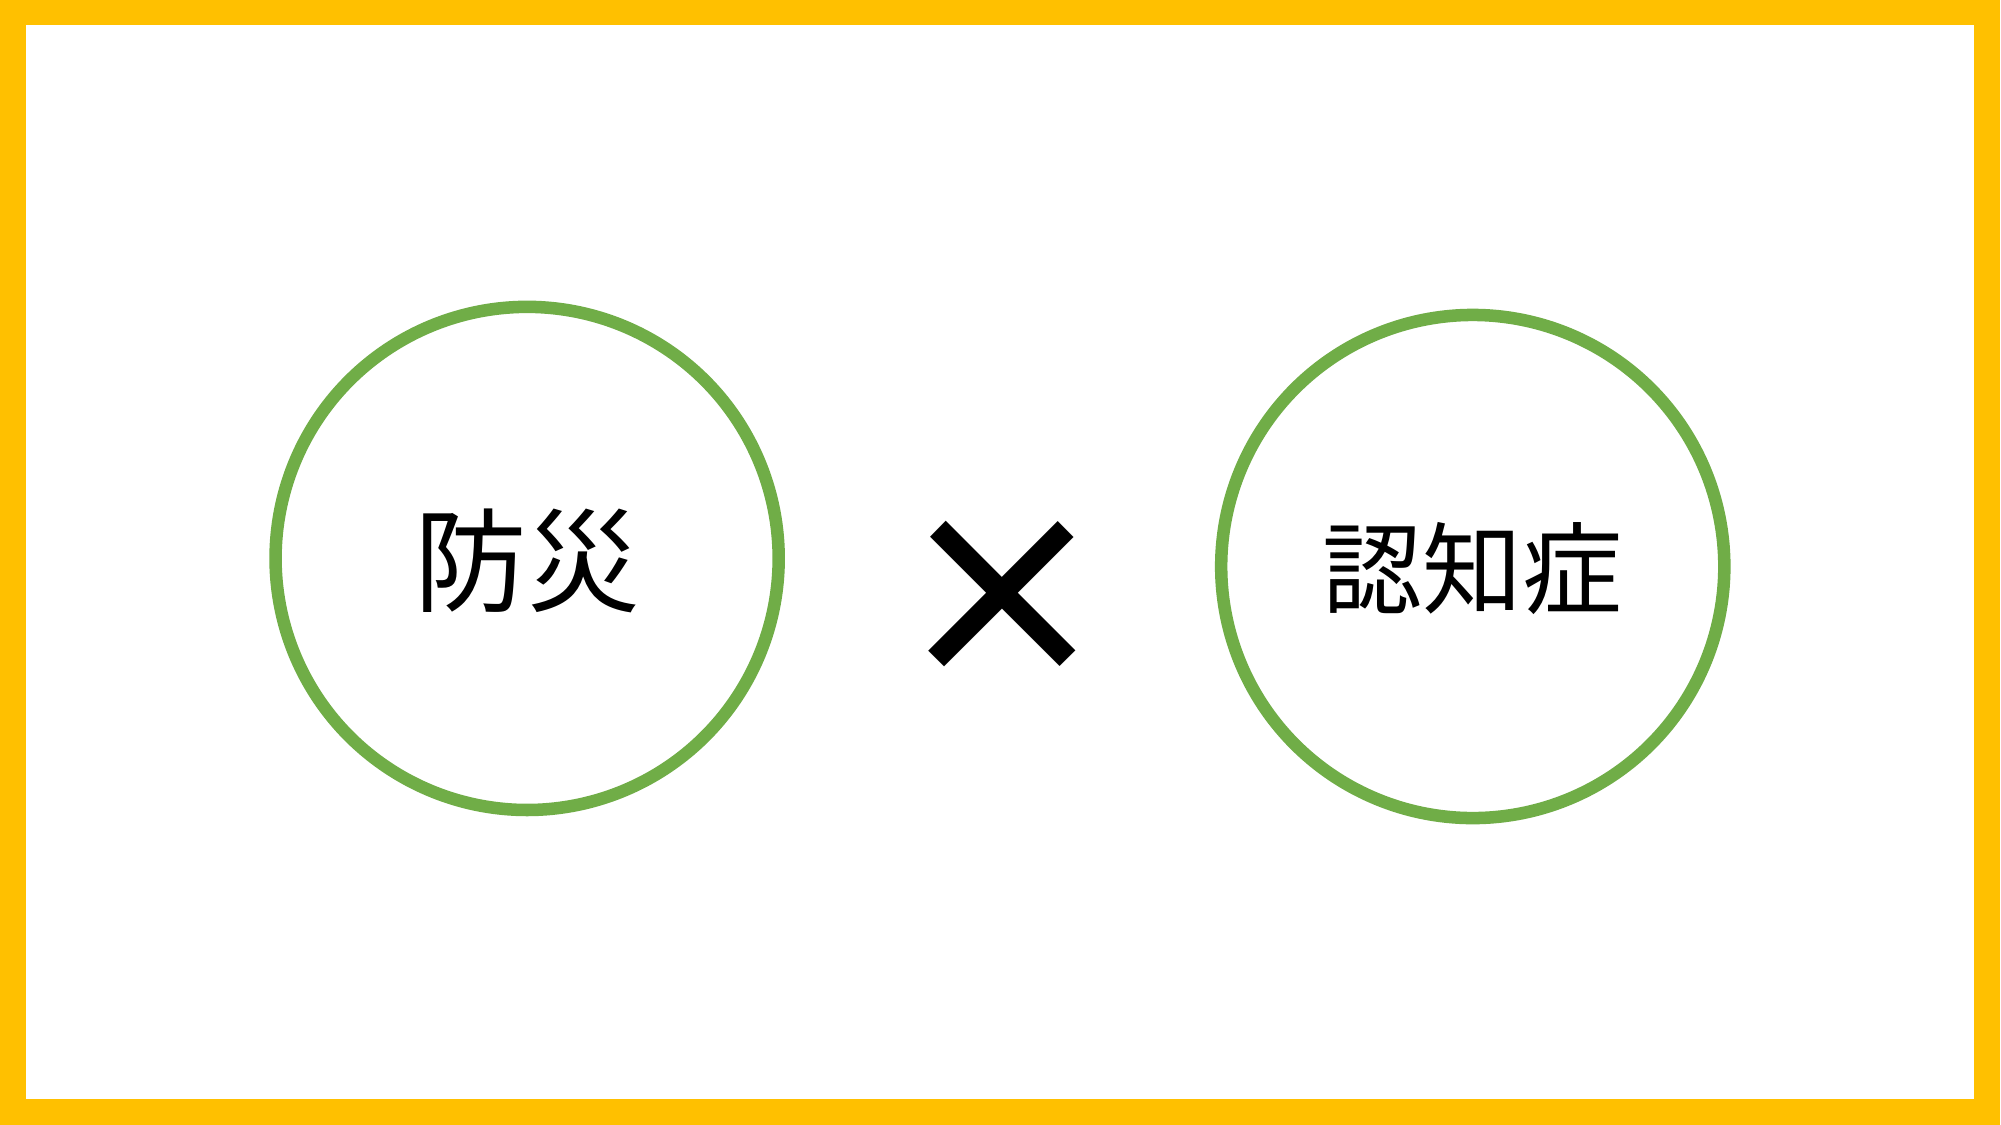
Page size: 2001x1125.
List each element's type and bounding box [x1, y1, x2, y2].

text_box [0, 0, 2000, 1125]
text_box [275, 306, 1725, 819]
